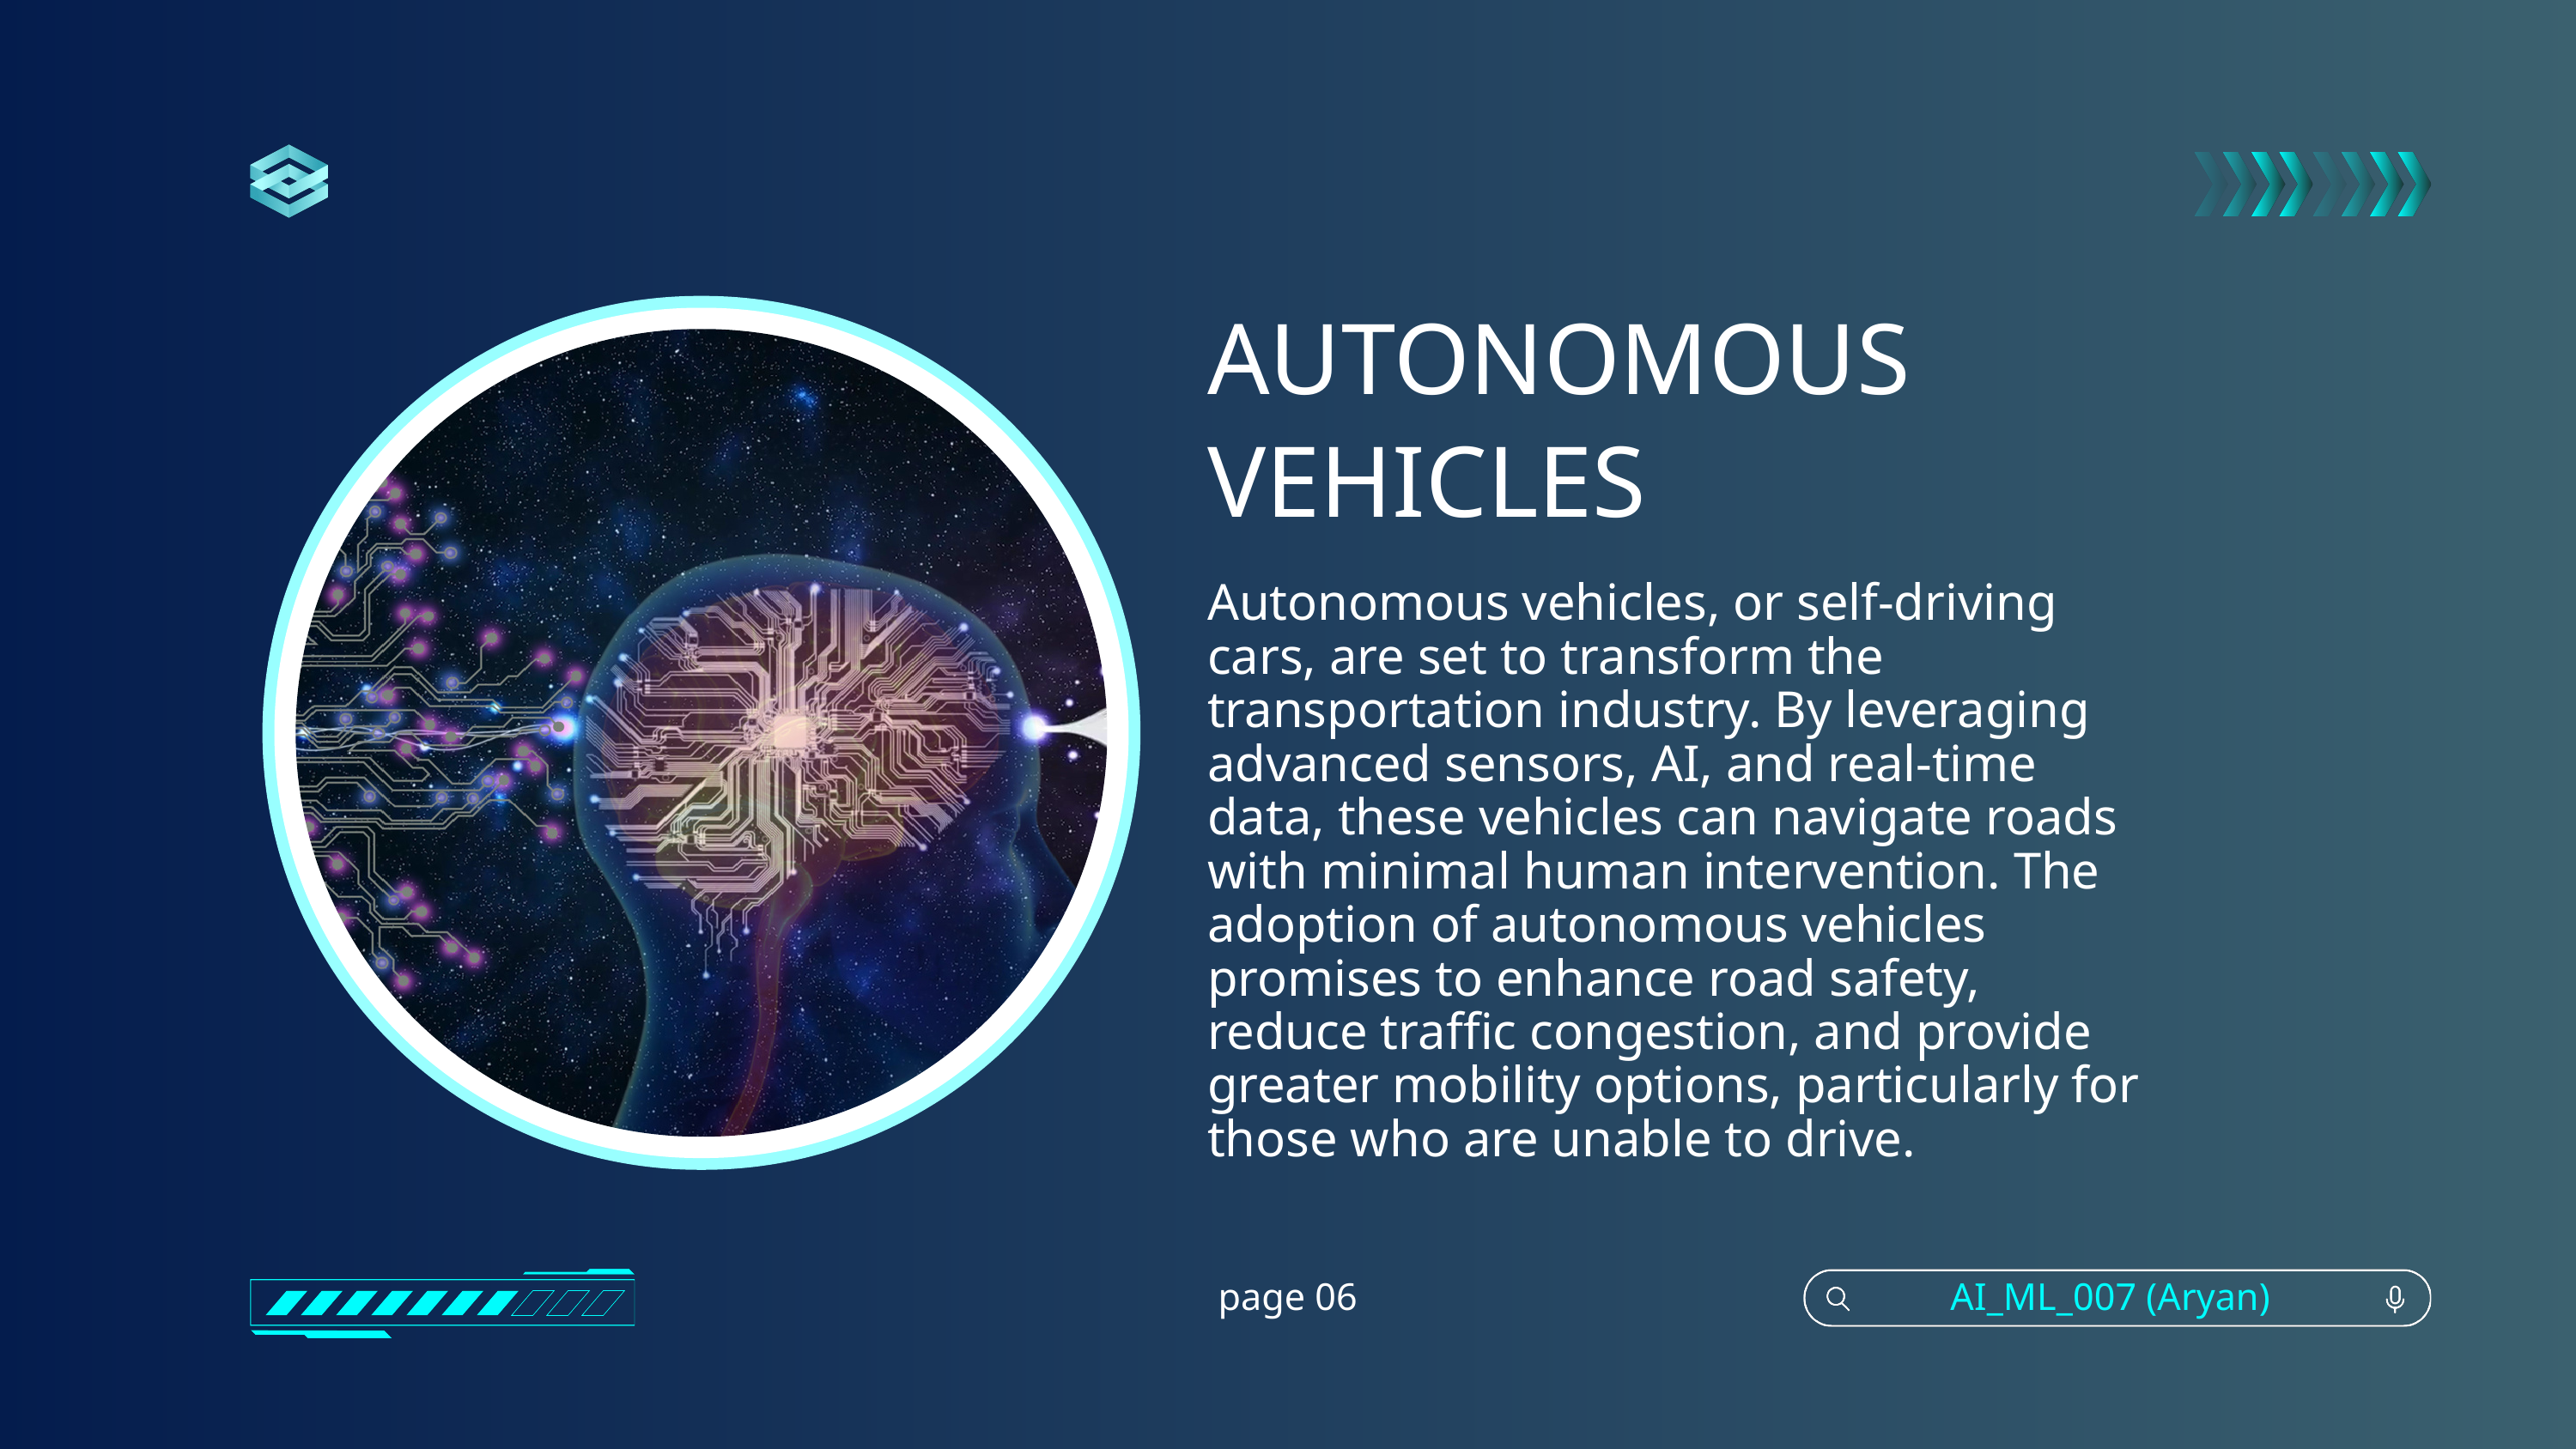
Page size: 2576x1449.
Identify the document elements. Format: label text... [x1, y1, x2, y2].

text_box [2313, 152, 2432, 216]
text_box [1803, 1269, 2432, 1327]
text_box page 06 [1124, 1277, 1452, 1319]
text_box AI_ML_007 (Aryan) [1888, 1277, 2333, 1319]
text_box [250, 144, 328, 218]
text_box Autonomous vehicles, or self-driving cars, are set to transform the transportation industry. By leveraging advanced sensors, AI, and real-time data, these vehicles can navigate roads with minimal human intervention. The adoption of autonomous vehicles promises to enhance road safety, reduce traffic congestion, and provide greater mobility options, particularly for those who are unable to drive. [1207, 576, 2153, 1167]
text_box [264, 295, 1139, 1170]
text_box [2194, 152, 2313, 216]
text_box AUTONOMOUS VEHICLES [1207, 290, 2117, 537]
text_box [250, 1269, 635, 1338]
